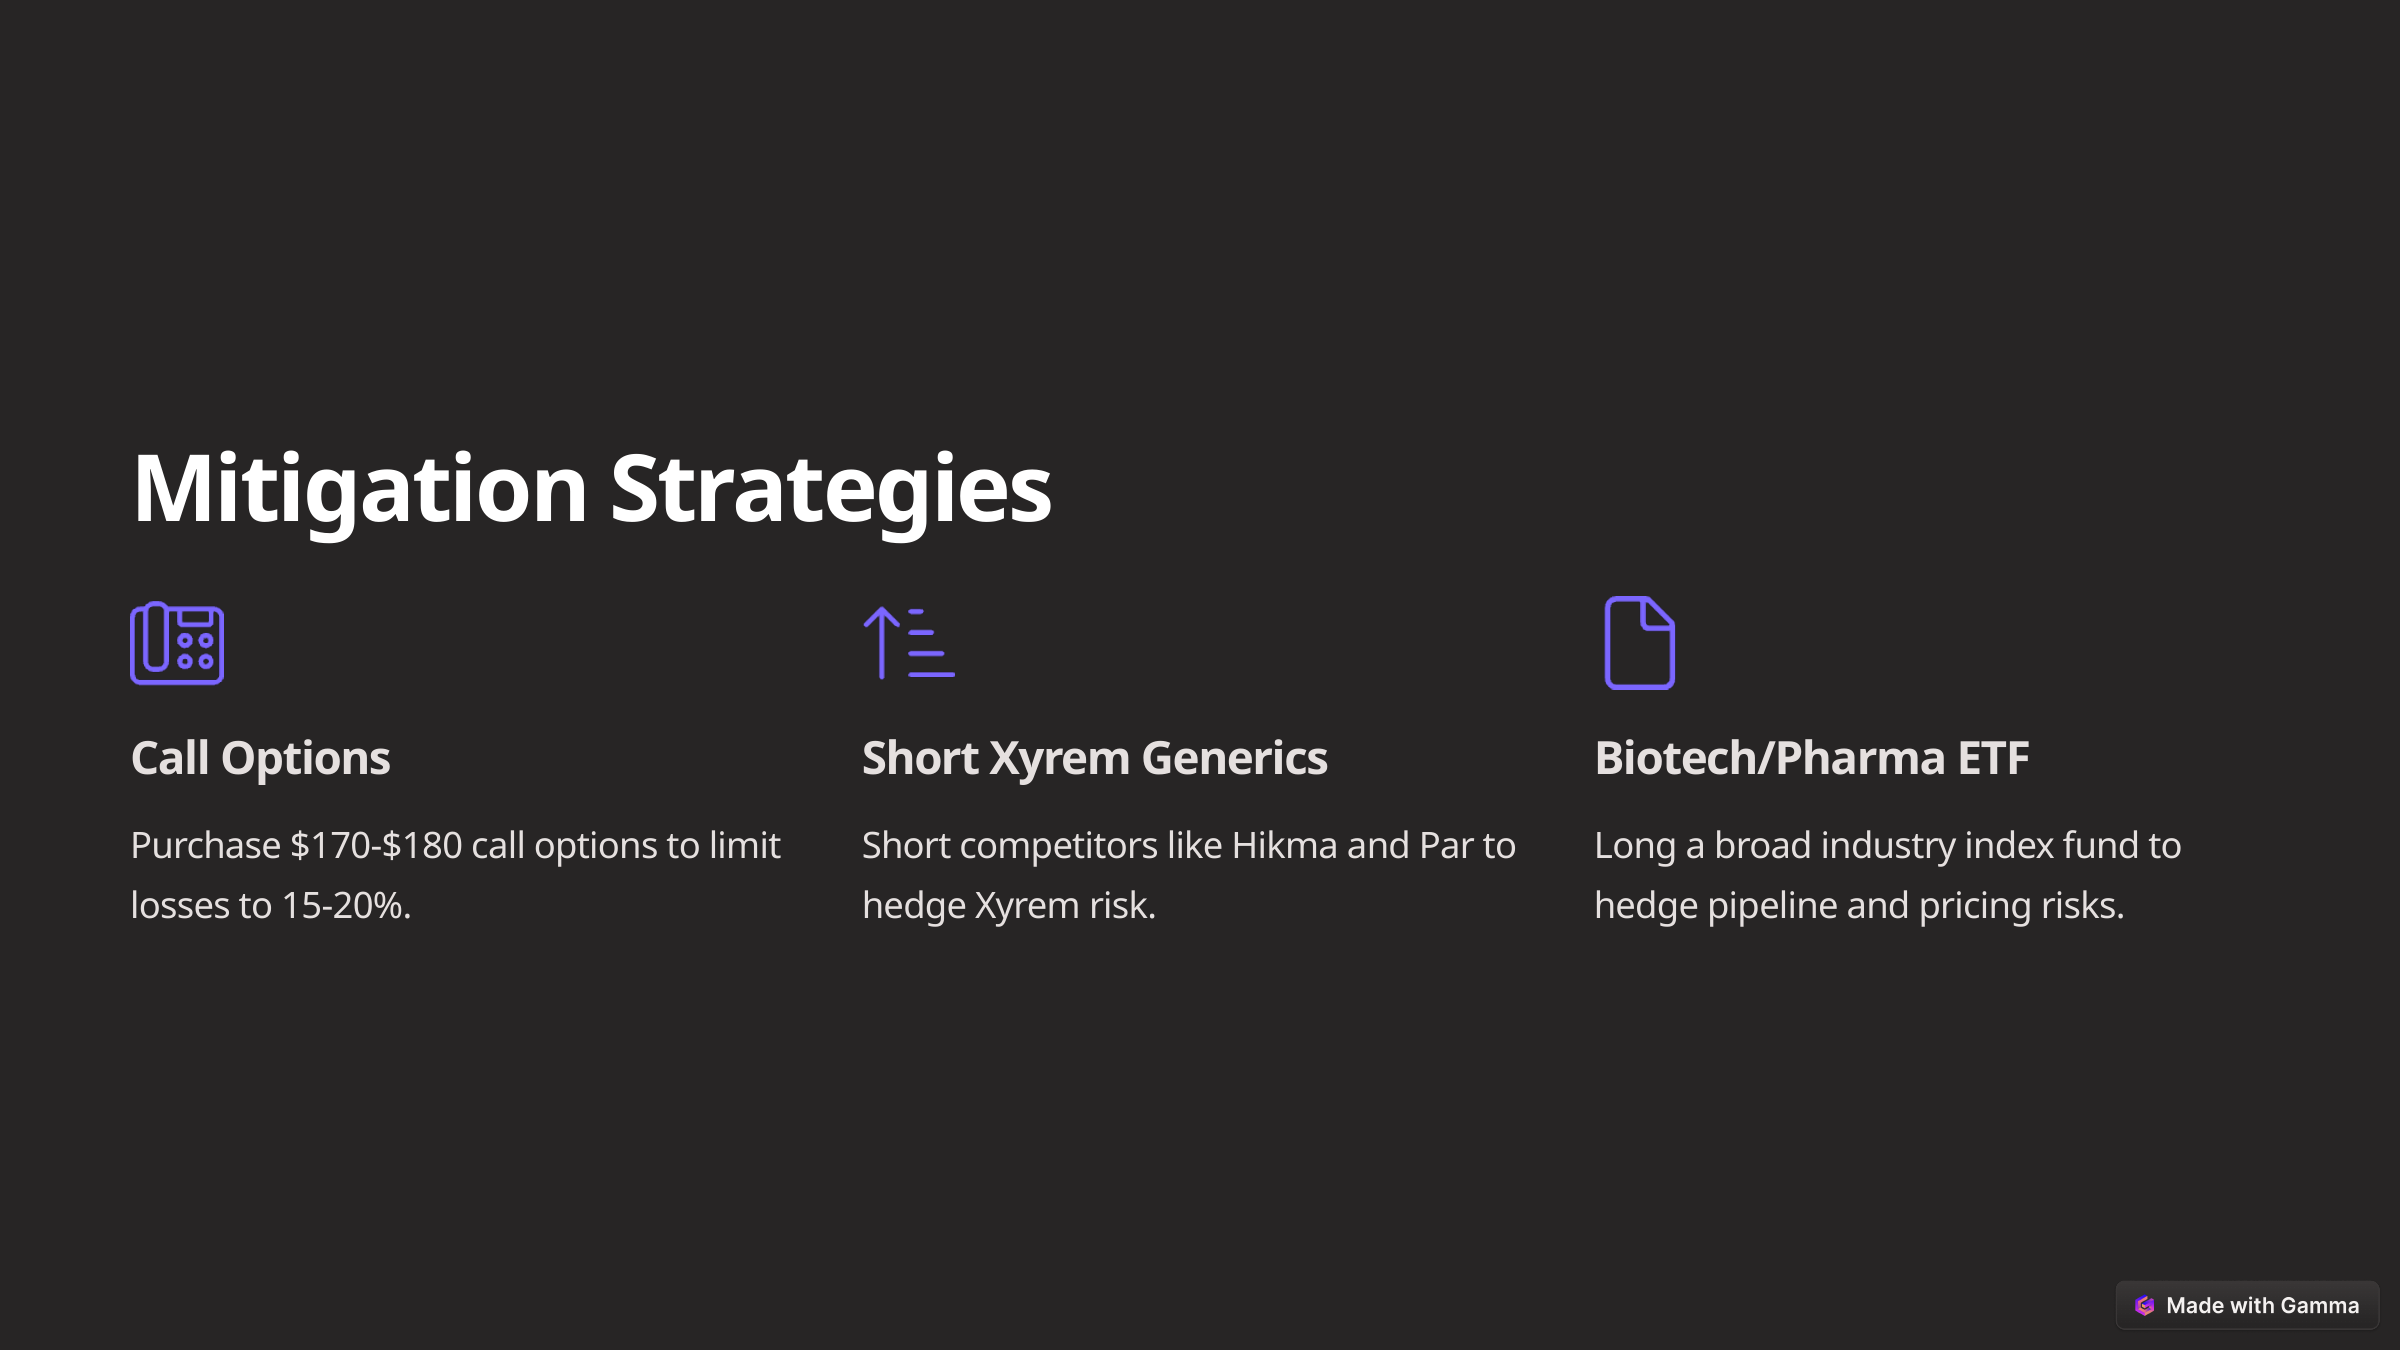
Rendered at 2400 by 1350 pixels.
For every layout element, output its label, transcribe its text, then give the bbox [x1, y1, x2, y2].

text_box Long a broad industry index fund to hedge pipeline and pricing risks. [1593, 806, 2270, 926]
text_box Biotech/Pharma ETF [1593, 726, 2059, 785]
text_box Purchase $170-$180 call options to limit losses to 15-20%. [130, 806, 807, 926]
picture [2106, 1271, 2389, 1339]
picture [130, 596, 224, 690]
text_box Mitigation Strategies [130, 424, 1061, 541]
picture [861, 596, 955, 690]
picture [1593, 596, 1687, 690]
text_box Call Options [130, 726, 596, 785]
text_box Short competitors like Hikma and Par to hedge Xyrem risk. [861, 806, 1538, 926]
text_box Short Xyrem Generics [861, 726, 1336, 785]
